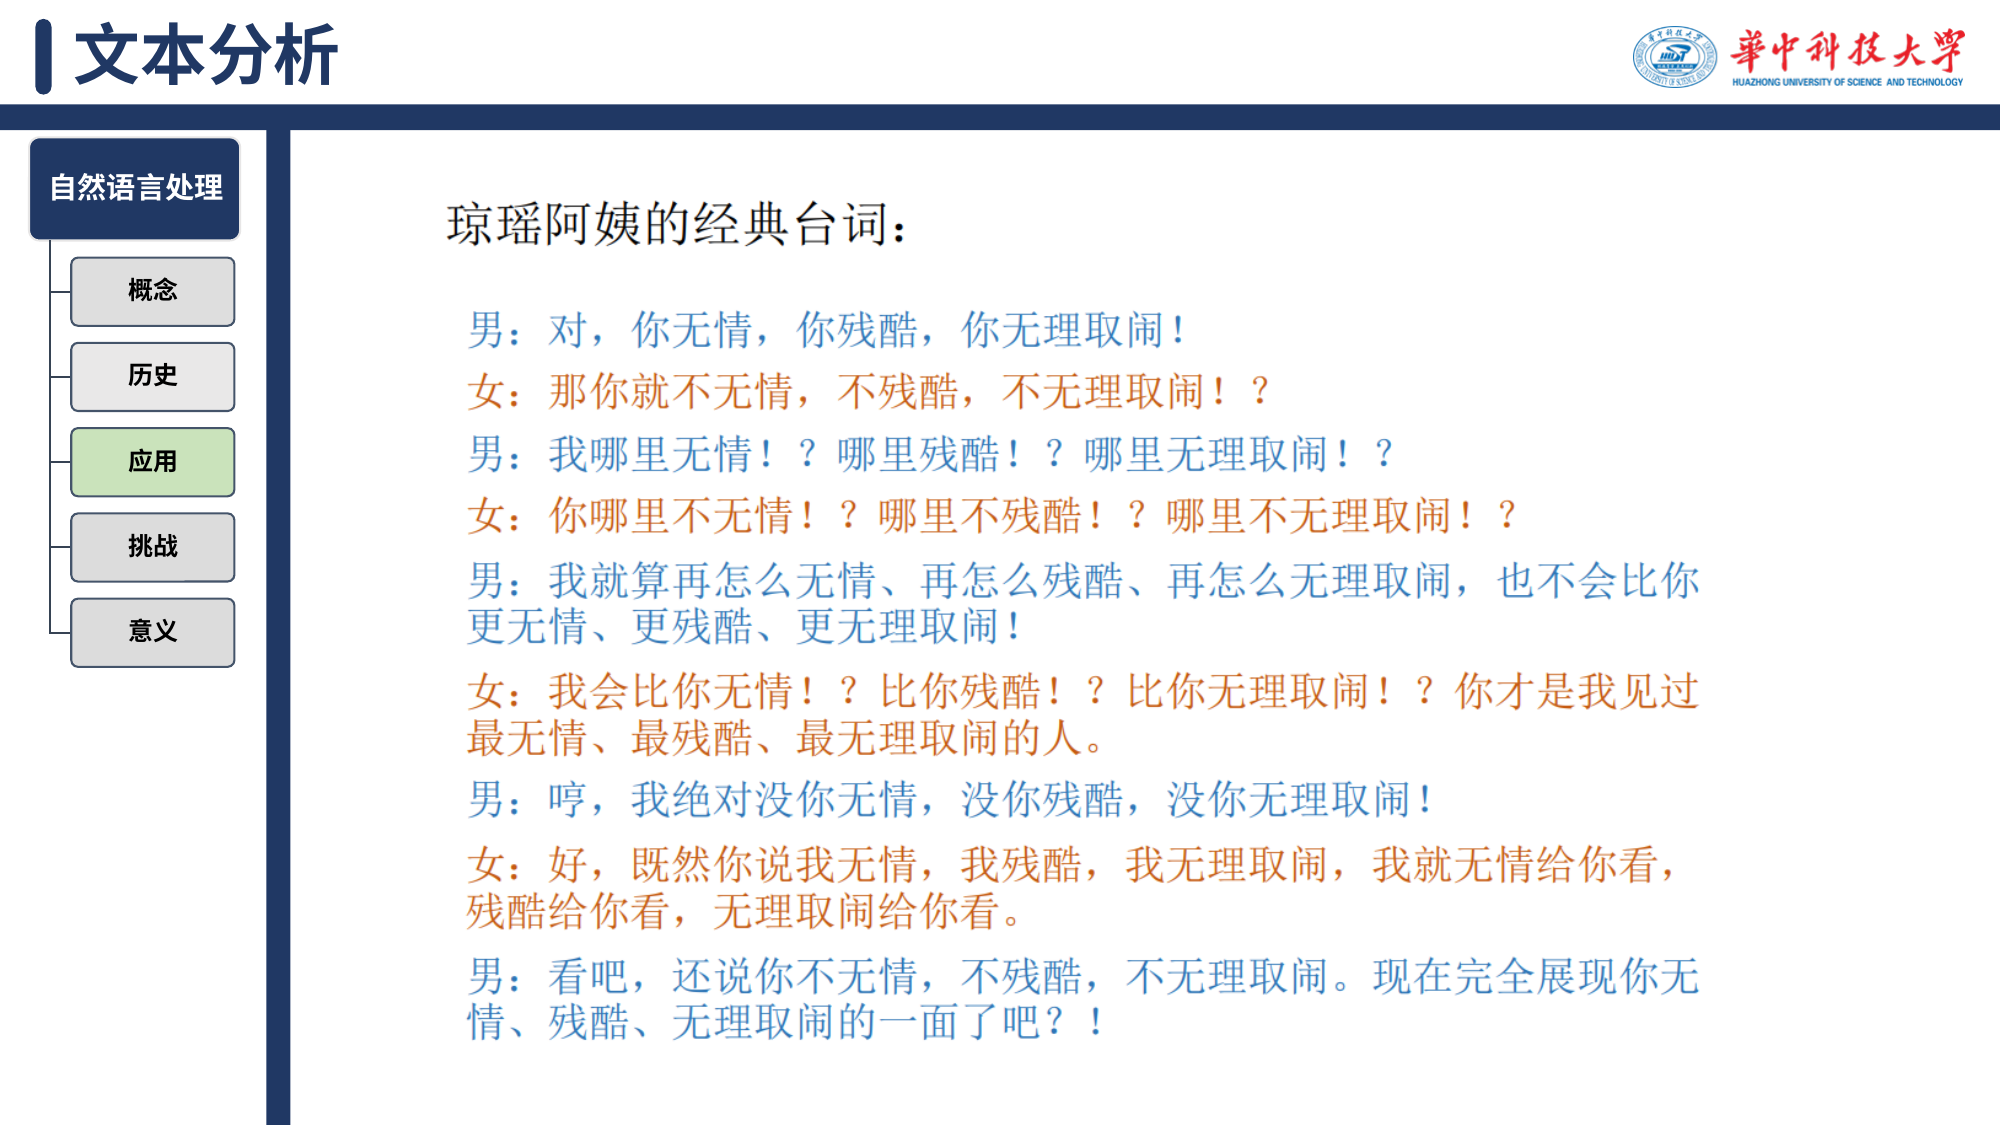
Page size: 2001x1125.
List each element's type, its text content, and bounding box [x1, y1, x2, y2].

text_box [19, 137, 250, 668]
picture [402, 159, 1832, 1088]
picture [1784, 26, 1965, 88]
title 文本分析 [58, 14, 1784, 91]
